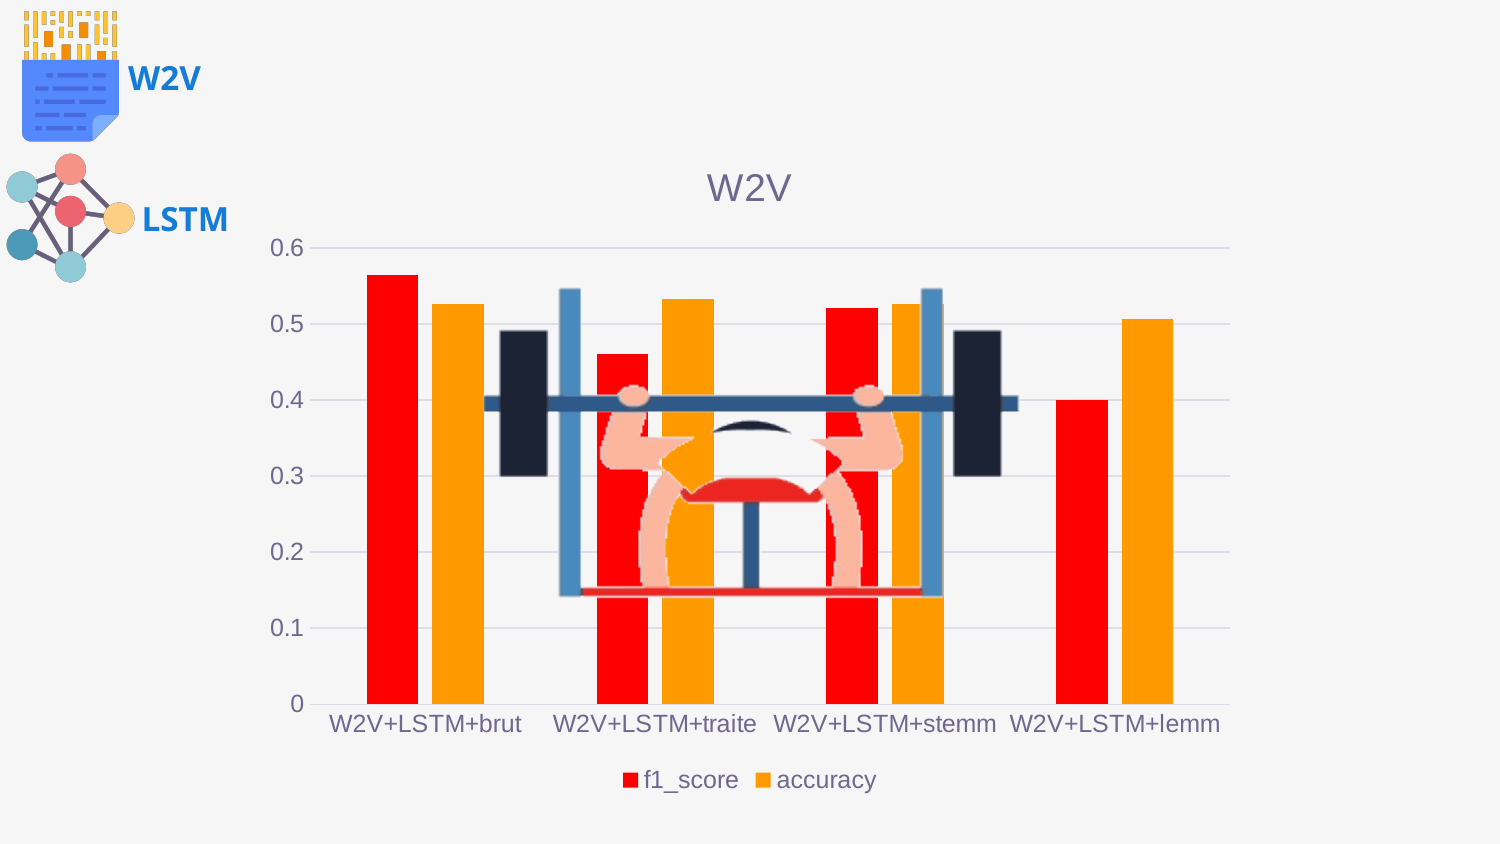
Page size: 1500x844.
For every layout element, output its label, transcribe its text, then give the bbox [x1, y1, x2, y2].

text_box LSTM [145, 190, 244, 245]
picture [0, 7, 141, 289]
picture [367, 98, 1133, 673]
chart [249, 132, 1251, 800]
text_box W2V [145, 49, 224, 105]
